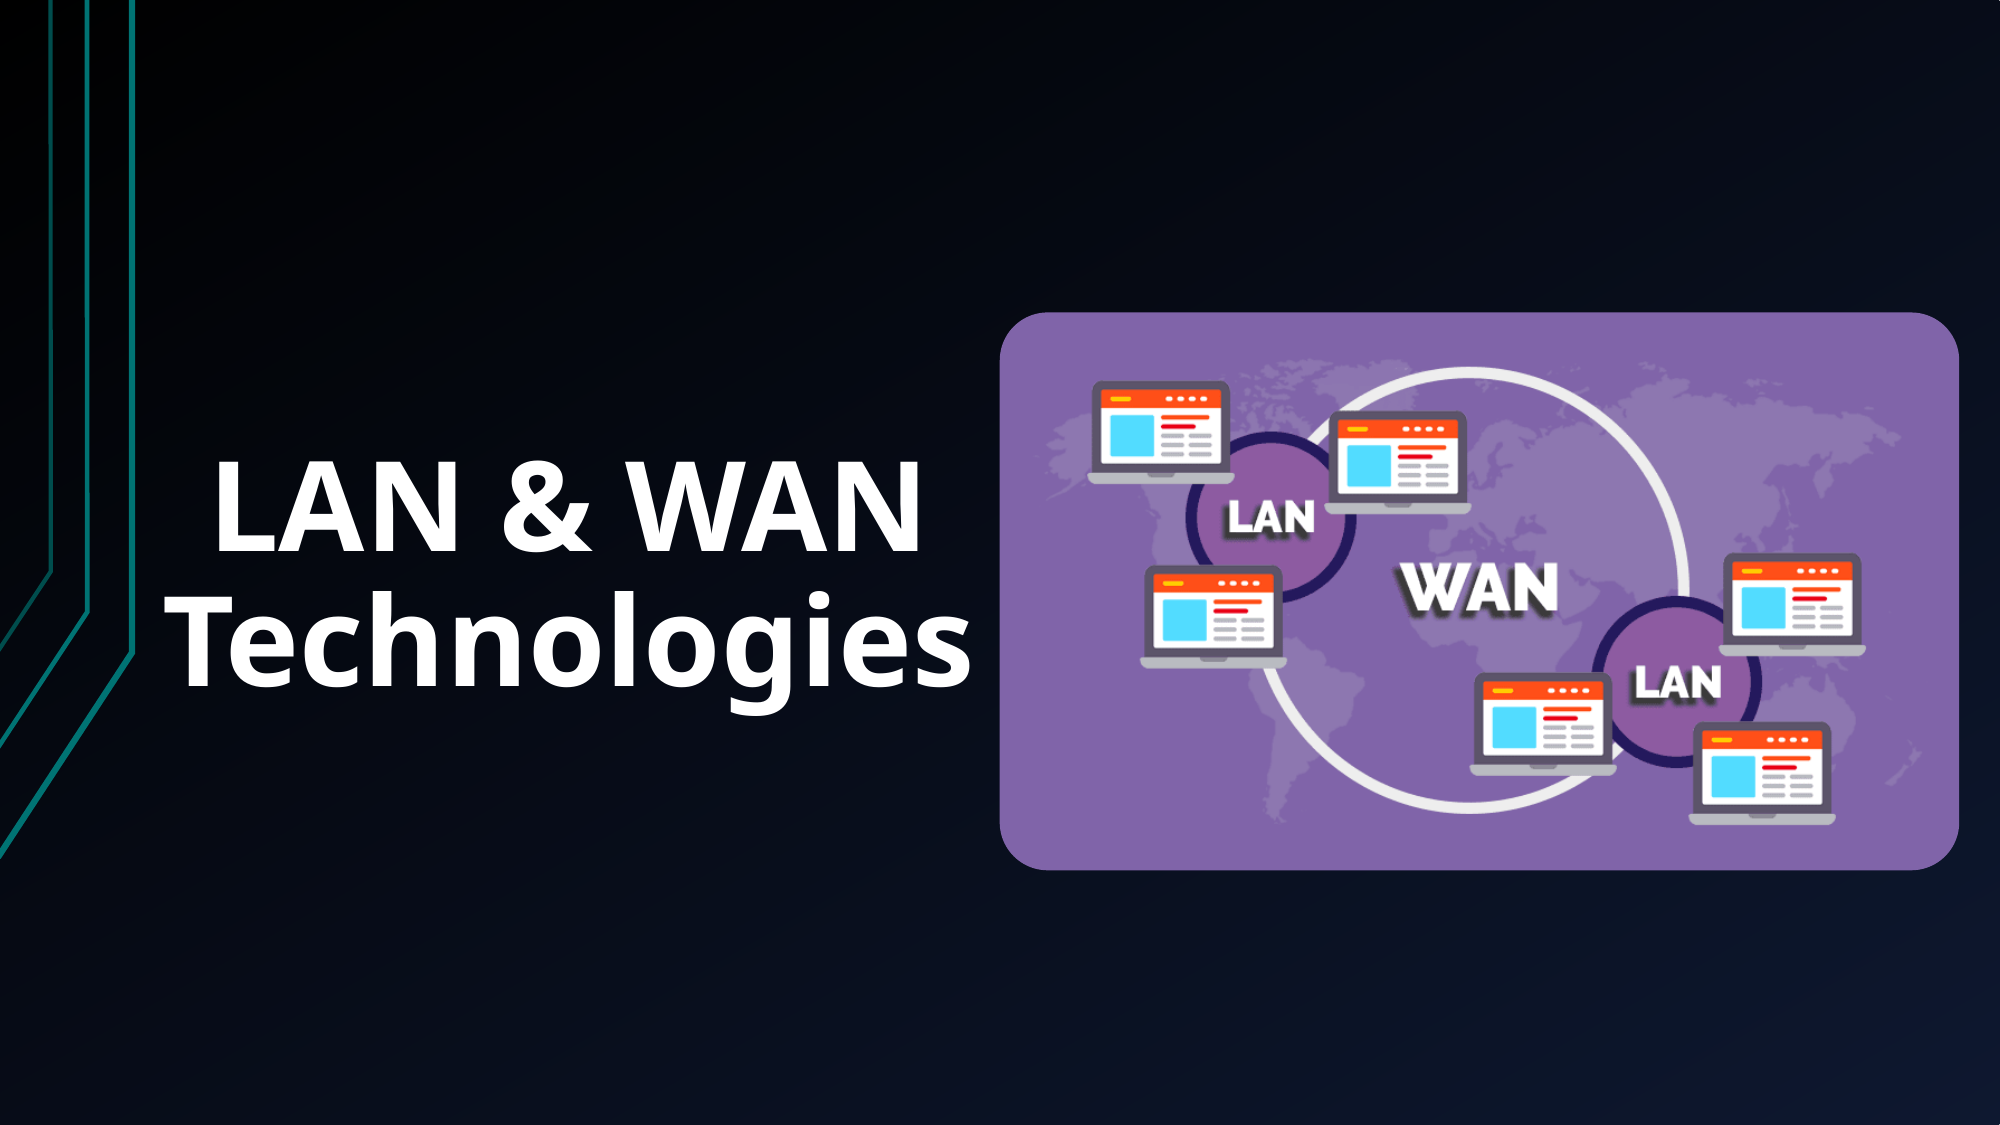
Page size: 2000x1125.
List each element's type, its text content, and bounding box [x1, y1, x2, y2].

picture [999, 312, 1960, 871]
title LAN & WAN Technologies [136, 401, 996, 724]
